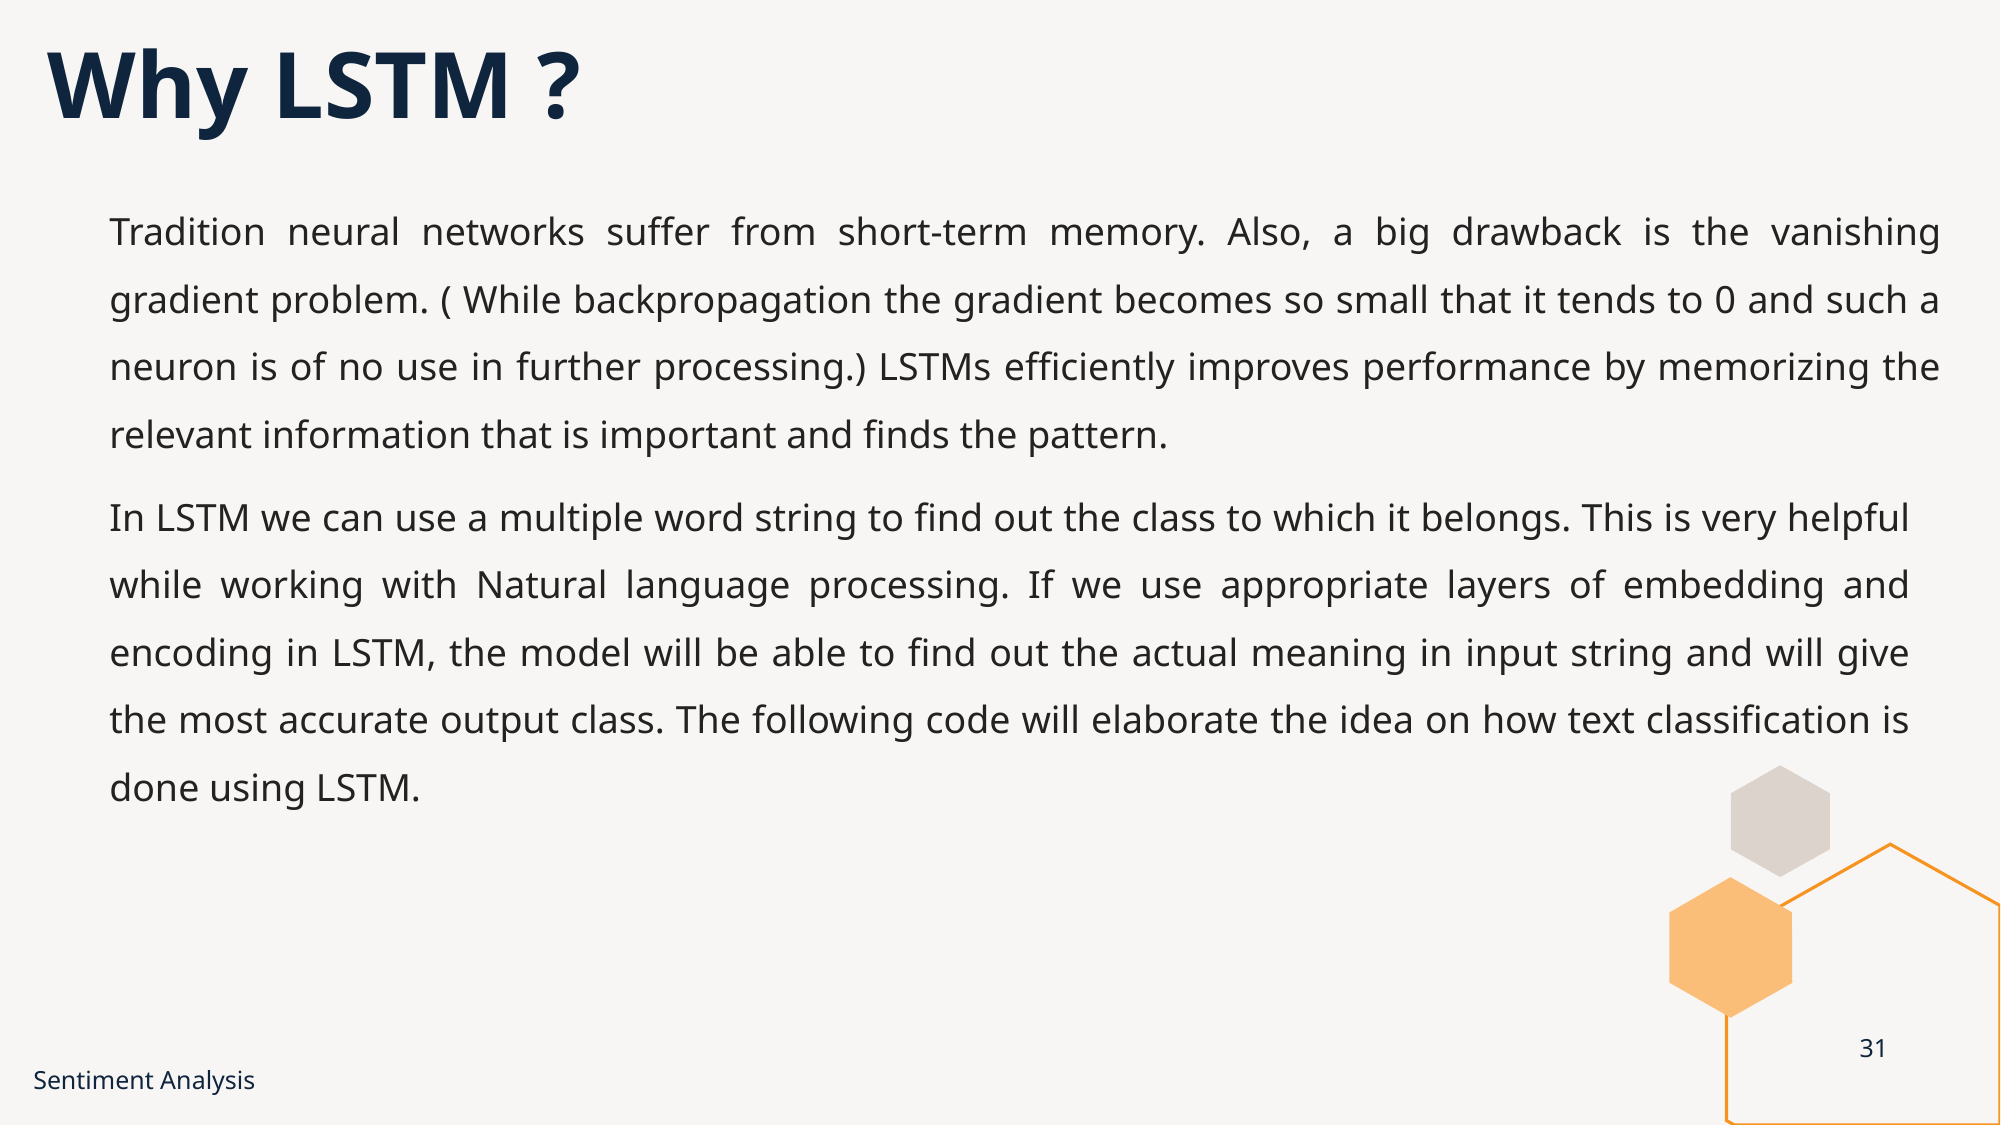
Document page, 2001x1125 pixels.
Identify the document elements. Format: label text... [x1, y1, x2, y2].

footer Sentiment Analysis [18, 1049, 694, 1110]
text_box Tradition neural networks suffer from short-term memory. Also, a big drawback is the vanishing gradient problem. ( While backpropagation the gradient becomes so small that it tends to 0 and such a neuron is of no use in further processing.) LSTMs efficiently improves performance by memorizing the relevant information that is important and finds the pattern. [94, 178, 1958, 464]
title Why LSTM ? [32, 32, 1820, 131]
text_box In LSTM we can use a multiple word string to find out the class to which it belongs. This is very helpful while working with Natural language processing. If we use appropriate layers of embedding and encoding in LSTM, the model will be able to find out the actual meaning in input string and will give the most accurate output class. The following code will elaborate the idea on how text classification is done using LSTM. [94, 464, 1927, 817]
slide_number 31 [1836, 1020, 1912, 1080]
